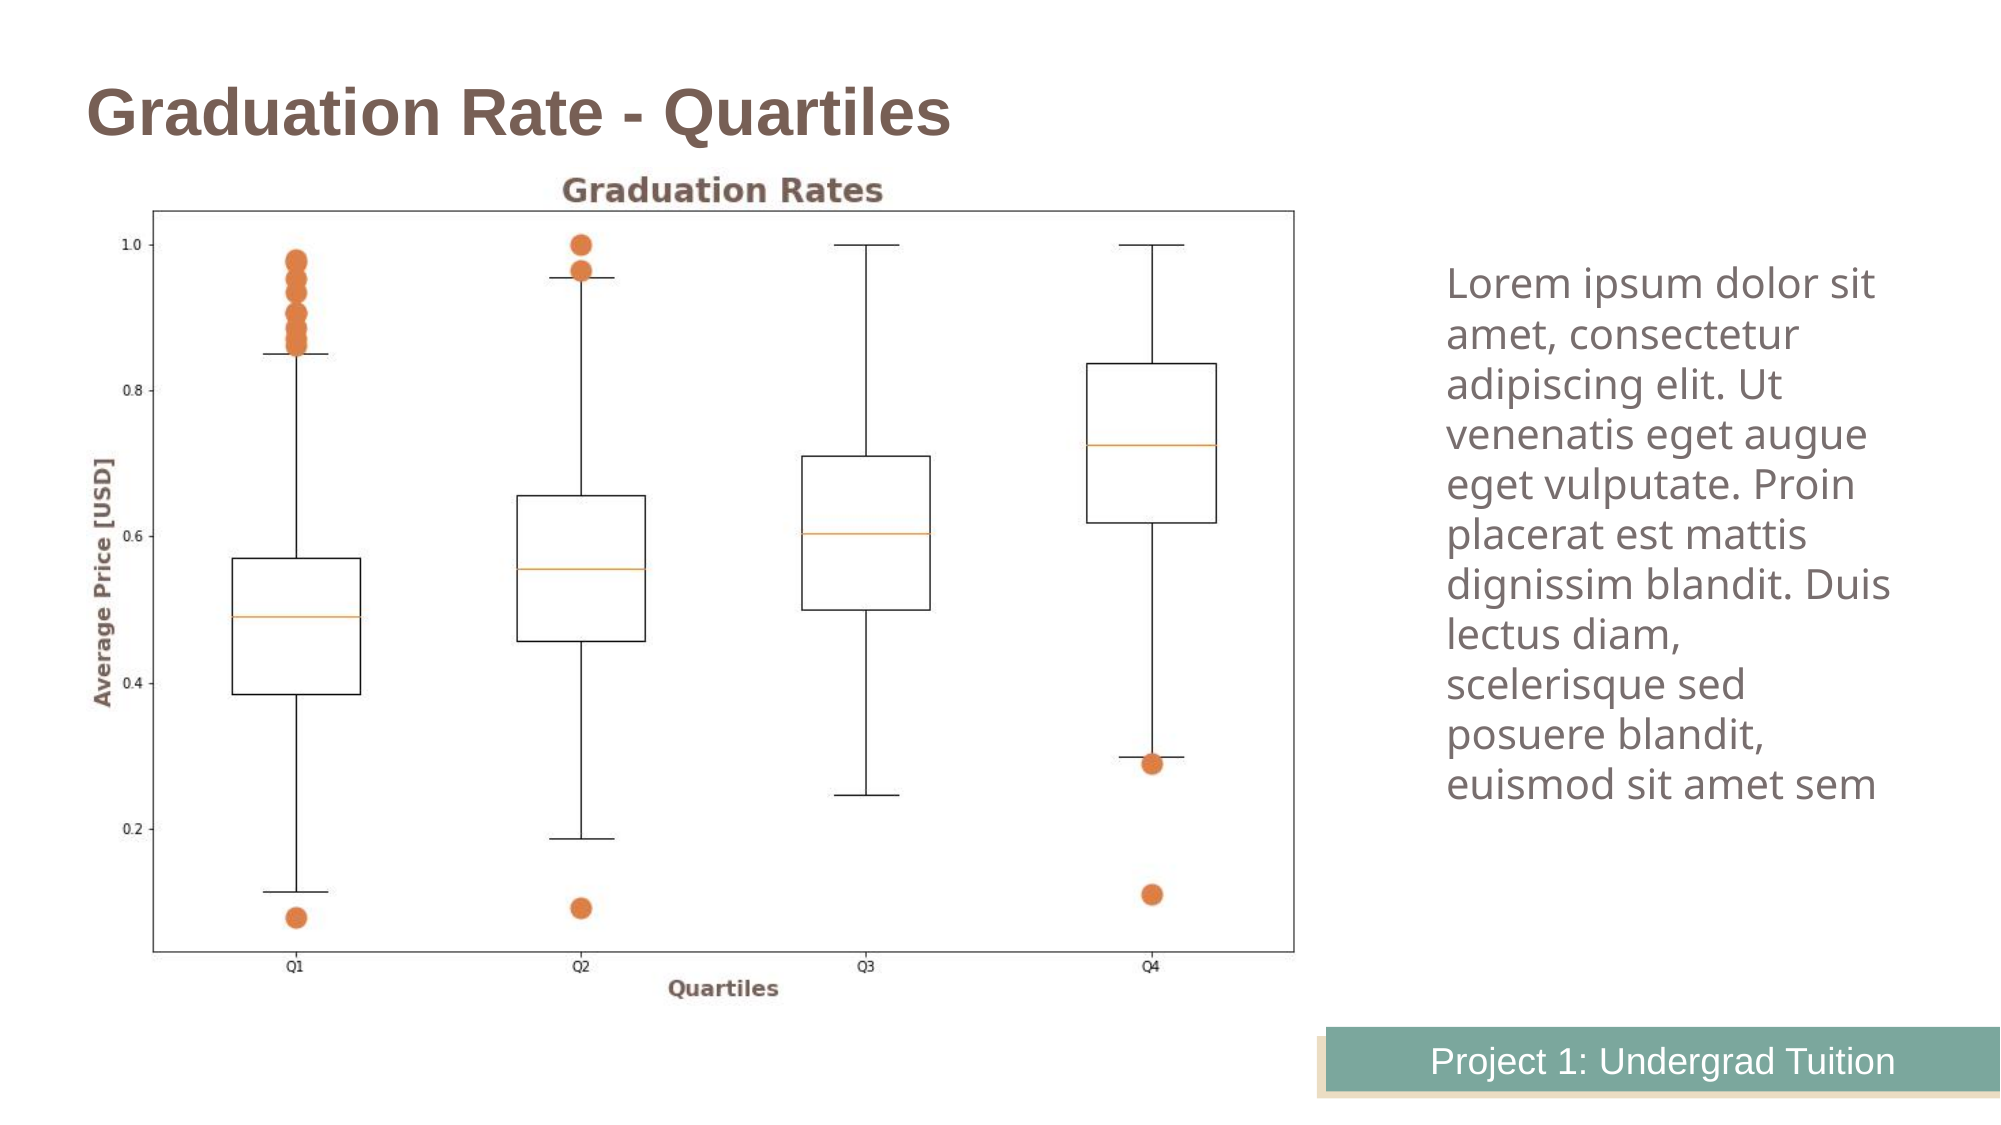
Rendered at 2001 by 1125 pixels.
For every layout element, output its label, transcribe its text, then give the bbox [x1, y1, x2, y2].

picture [86, 166, 1303, 1011]
text_box Lorem ipsum dolor sit amet, consectetur adipiscing elit. Ut venenatis eget augue eget vulputate. Proin placerat est mattis dignissim blandit. Duis lectus diam, scelerisque sed posuere blandit, euismod sit amet sem [1431, 249, 1914, 815]
title Graduation Rate - Quartiles [86, 31, 1914, 197]
